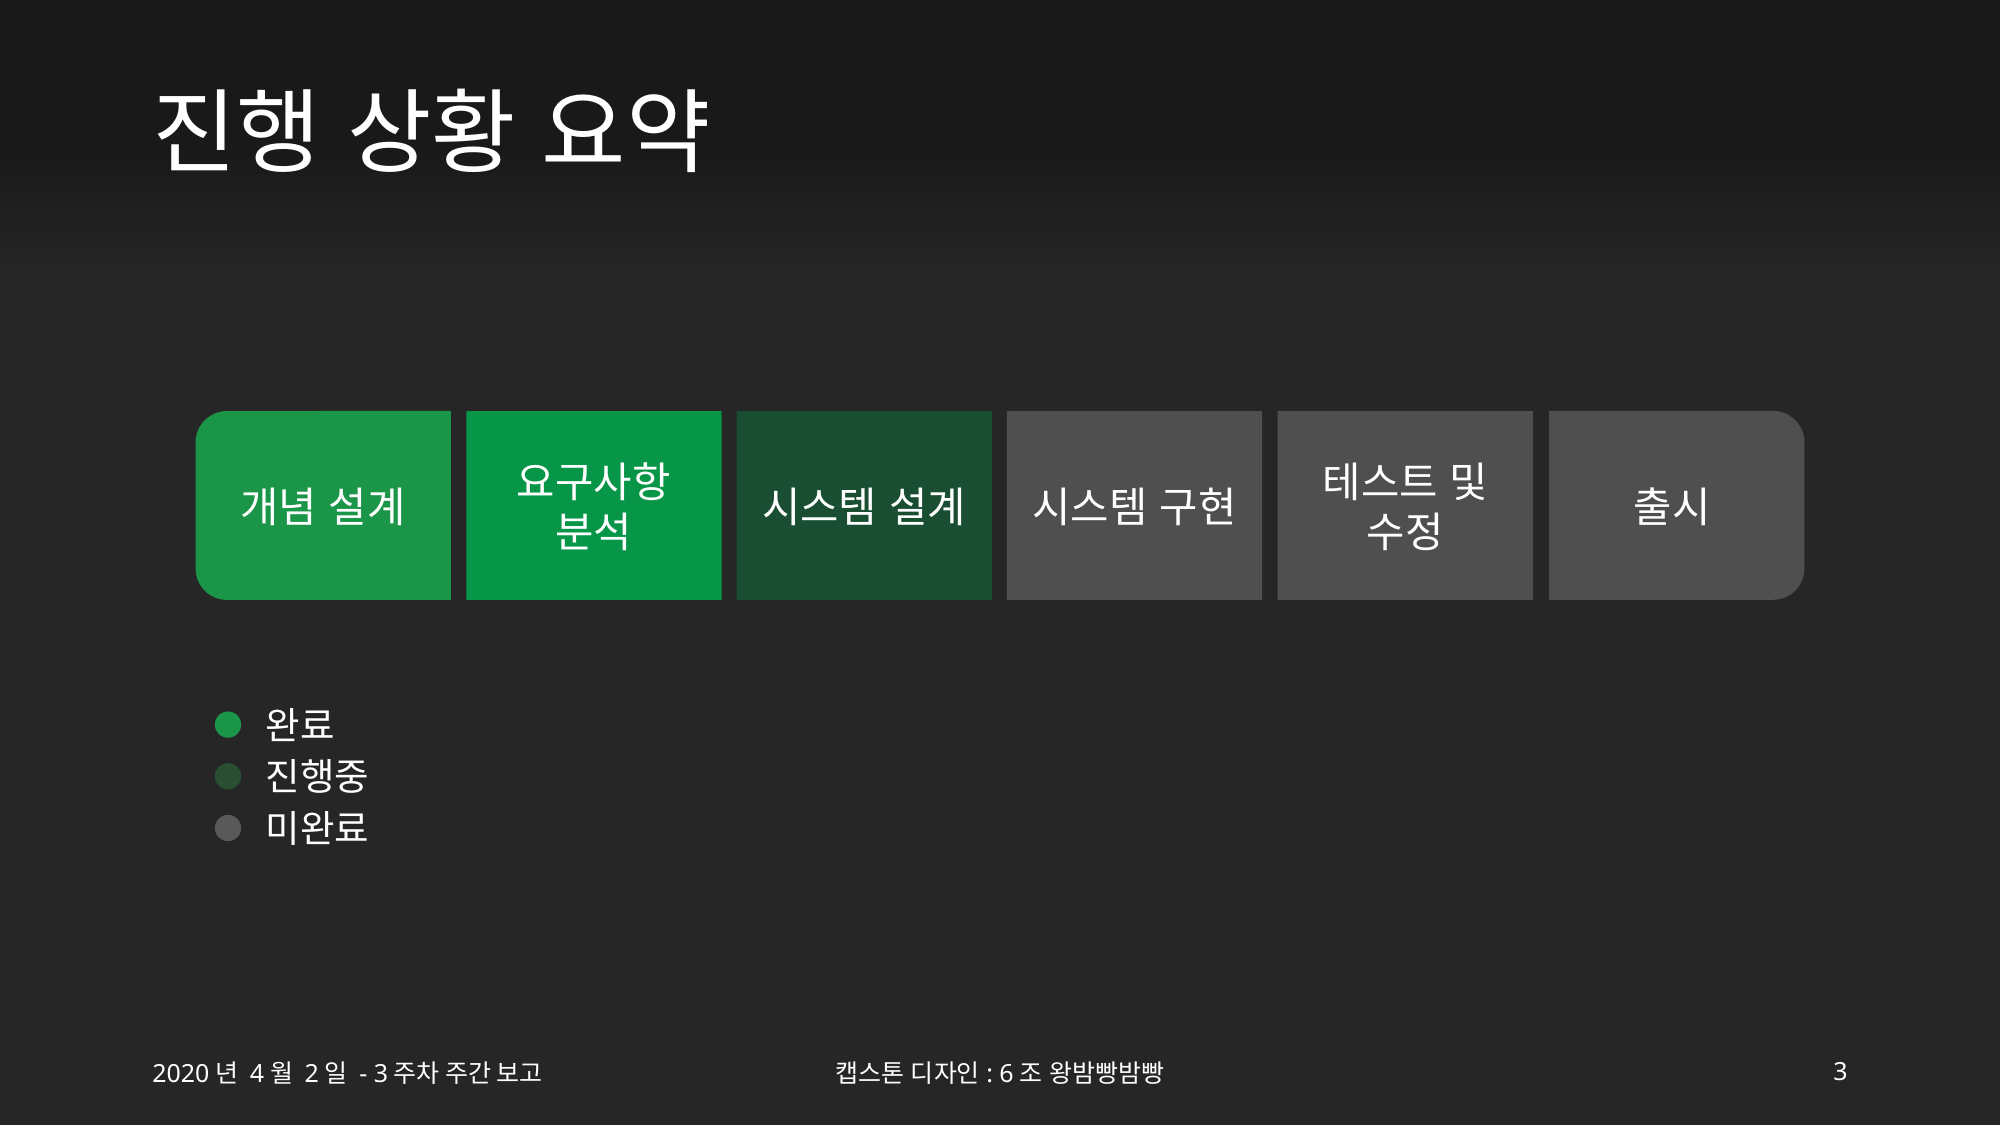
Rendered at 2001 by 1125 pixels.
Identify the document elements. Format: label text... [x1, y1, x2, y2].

slide_number 3 [1412, 1042, 1863, 1103]
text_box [195, 410, 1805, 600]
slide_number 2020년 4월 2일 - 3주차 주간 보고 [137, 1042, 588, 1103]
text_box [214, 694, 432, 859]
footer 캡스톤 디자인: 6조 왕밤빵밤빵 [662, 1042, 1338, 1103]
title 진행 상황 요약 [137, 41, 1863, 231]
